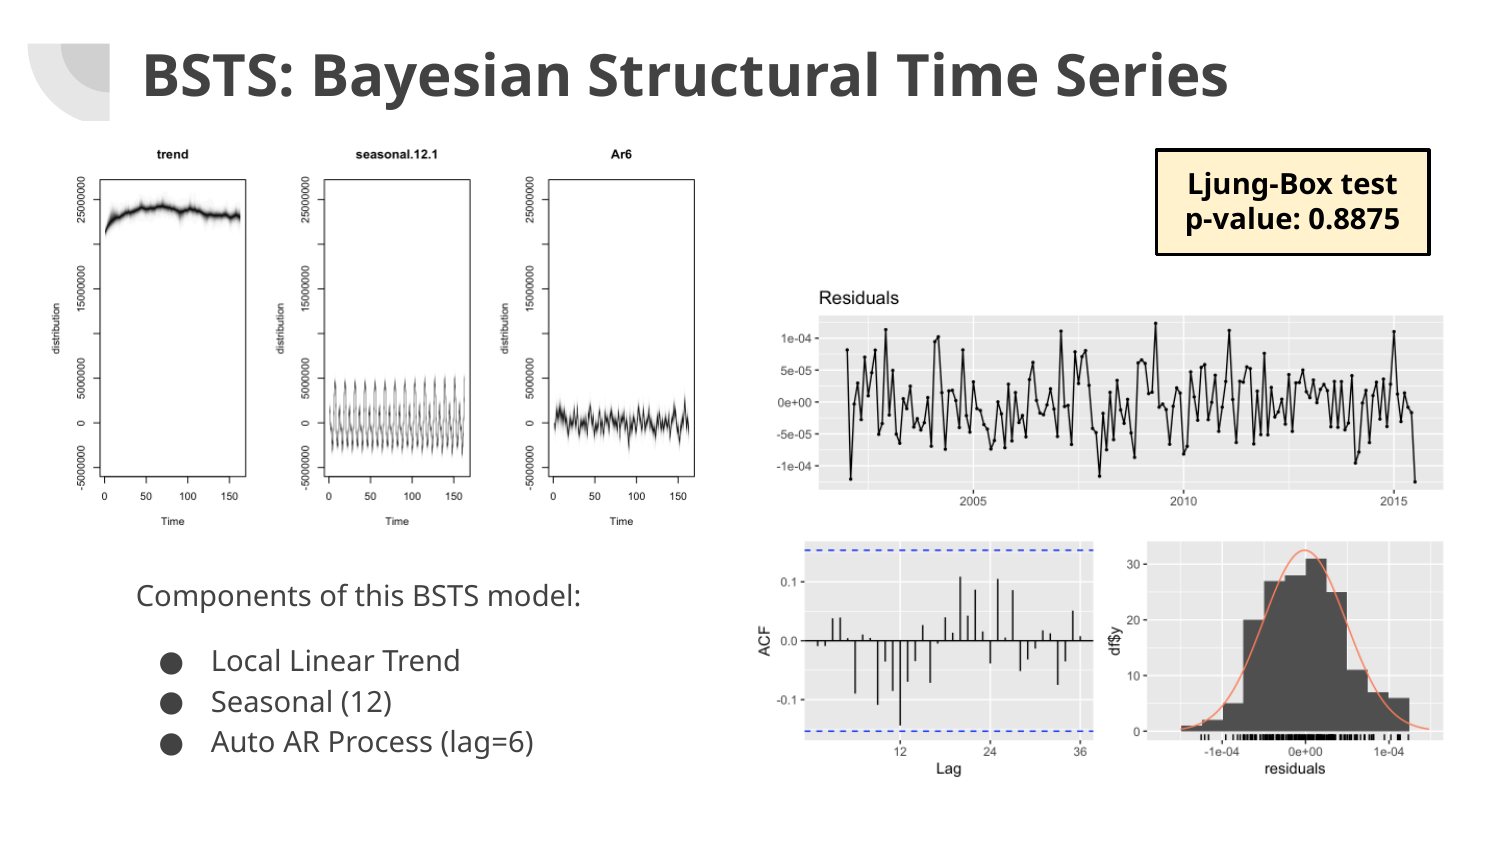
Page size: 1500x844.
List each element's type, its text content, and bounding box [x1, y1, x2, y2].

title BSTS: Bayesian Structural Time Series [126, 23, 1280, 188]
picture [35, 120, 725, 542]
picture [749, 279, 1476, 782]
list Components of this BSTS model: Local Linear Trend Seasonal (12) Auto AR Process (lag=6) [120, 557, 640, 835]
text_box Ljung-Box test p-value: 0.8875 [1156, 150, 1430, 255]
